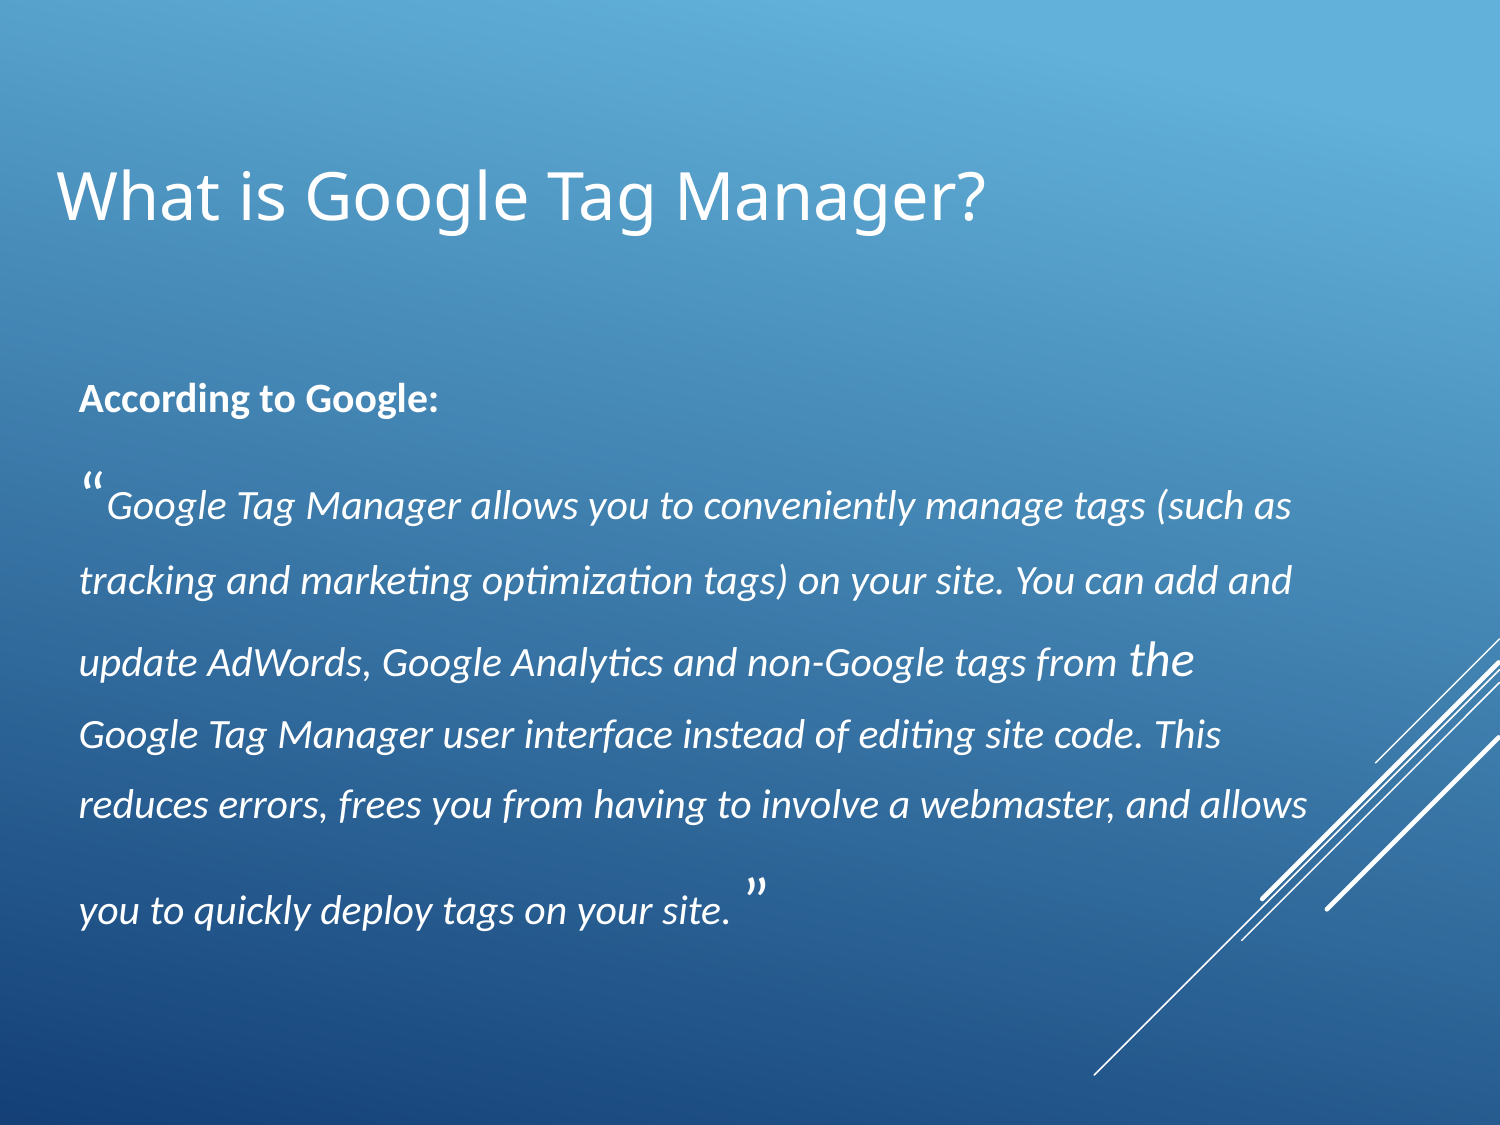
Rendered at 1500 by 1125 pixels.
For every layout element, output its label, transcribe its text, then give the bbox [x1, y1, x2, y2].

list What is Google Tag Manager? [41, 132, 1372, 239]
list According to Google: “Google Tag Manager allows you to conveniently manage tags (such as tracking and marketing optimization tags) on your site. You can add and update AdWords, Google Analytics and non-Google tags from the Google Tag Manager user interface instead of editing site code. This reduces errors, frees you from having to involve a webmaster, and allows you to quickly deploy tags on your site. ” [63, 343, 1331, 946]
